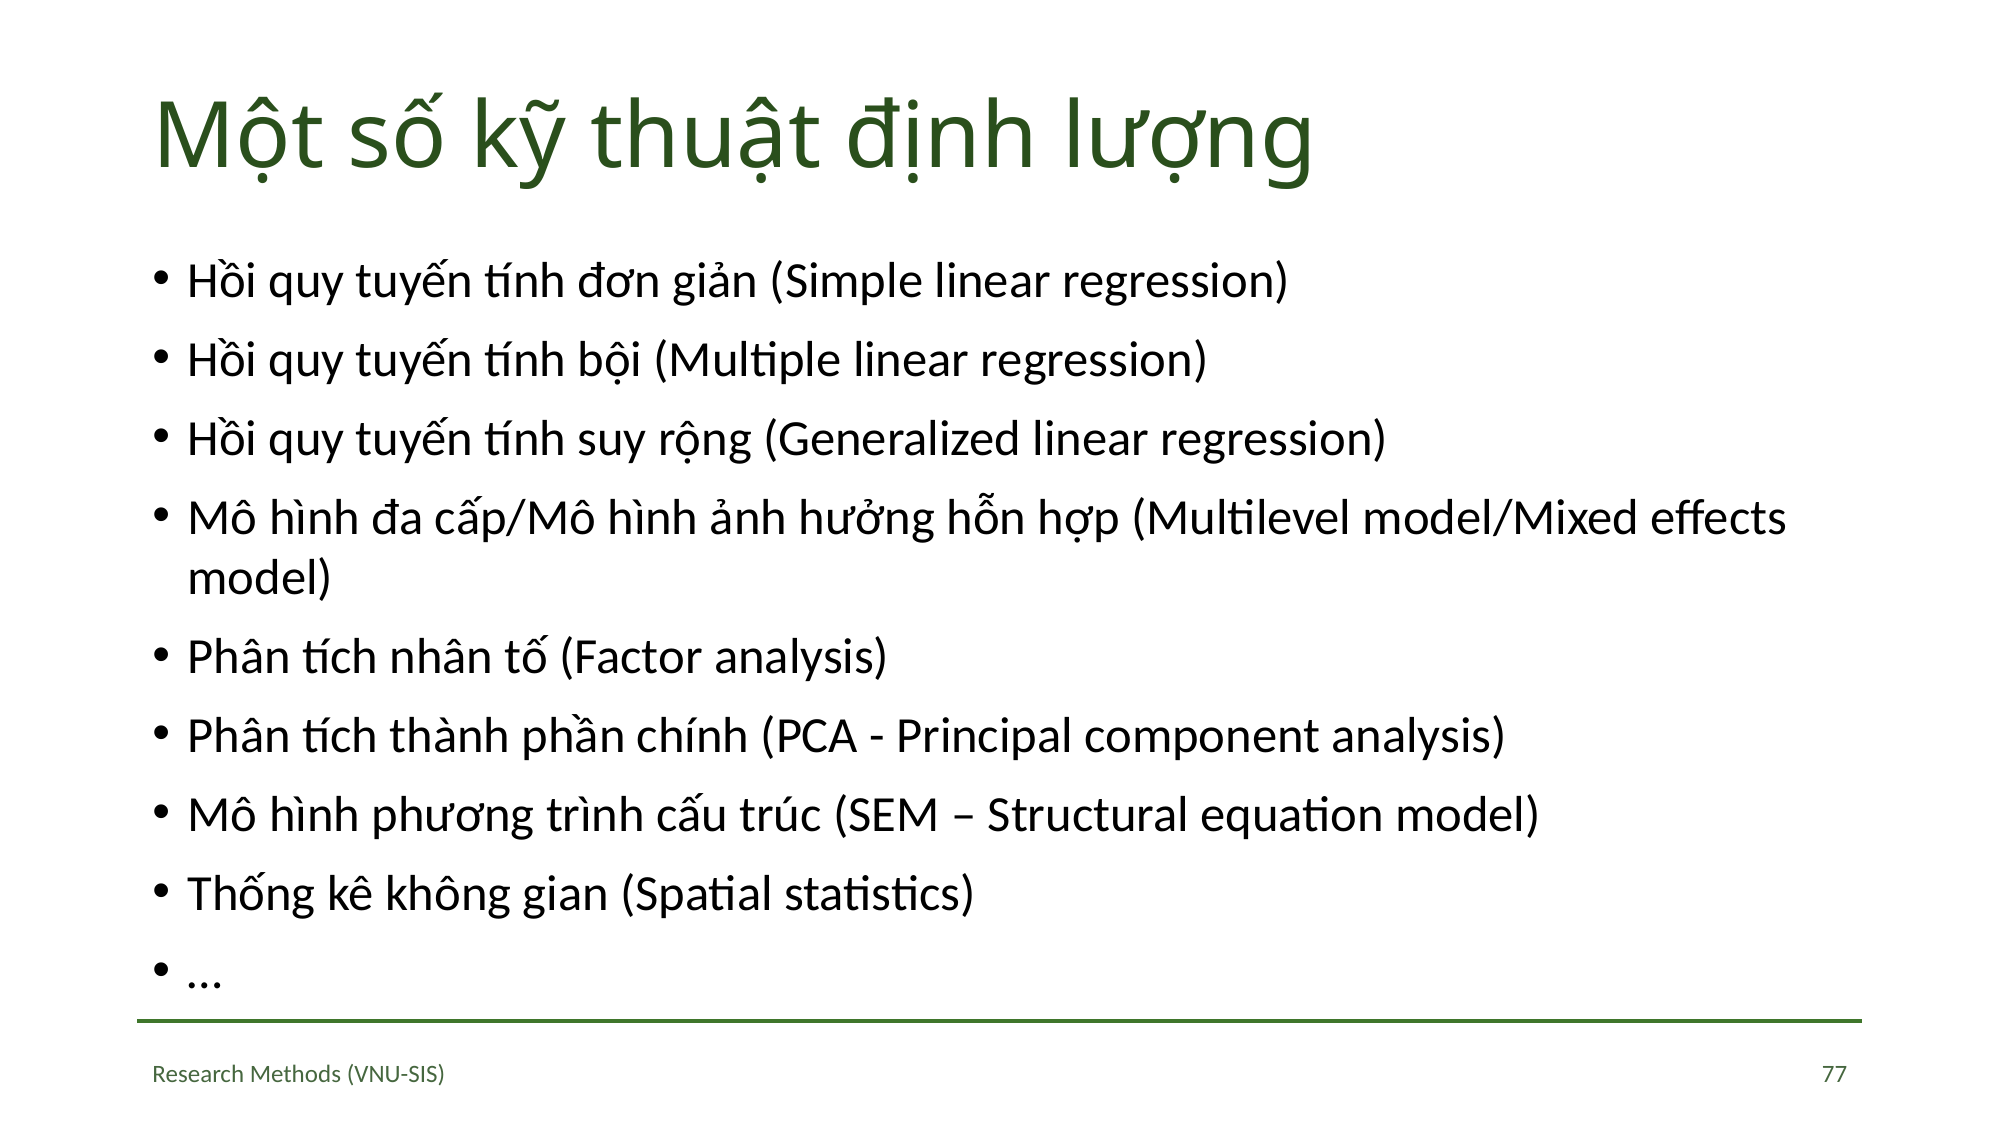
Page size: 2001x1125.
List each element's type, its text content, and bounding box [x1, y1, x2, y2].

title Một số kỹ thuật định lượng [137, 59, 1863, 216]
list Hồi quy tuyến tính đơn giản (Simple linear regression) Hồi quy tuyến tính bội (Multiple linear regression) Hồi quy tuyến tính suy rộng (Generalized linear regression) Mô hình đa cấp/Mô hình ảnh hưởng hỗn hợp (Multilevel model/Mixed effects model) Phân tích nhân tố (Factor analysis) Phân tích thành phần chính (PCA - Principal component analysis) Mô hình phương trình cấu trúc (SEM – Structural equation model) Thống kê không gian (Spatial statistics) … [137, 239, 1863, 1014]
footer Research Methods (VNU-SIS) [137, 1042, 514, 1103]
slide_number 77 [1412, 1042, 1863, 1103]
